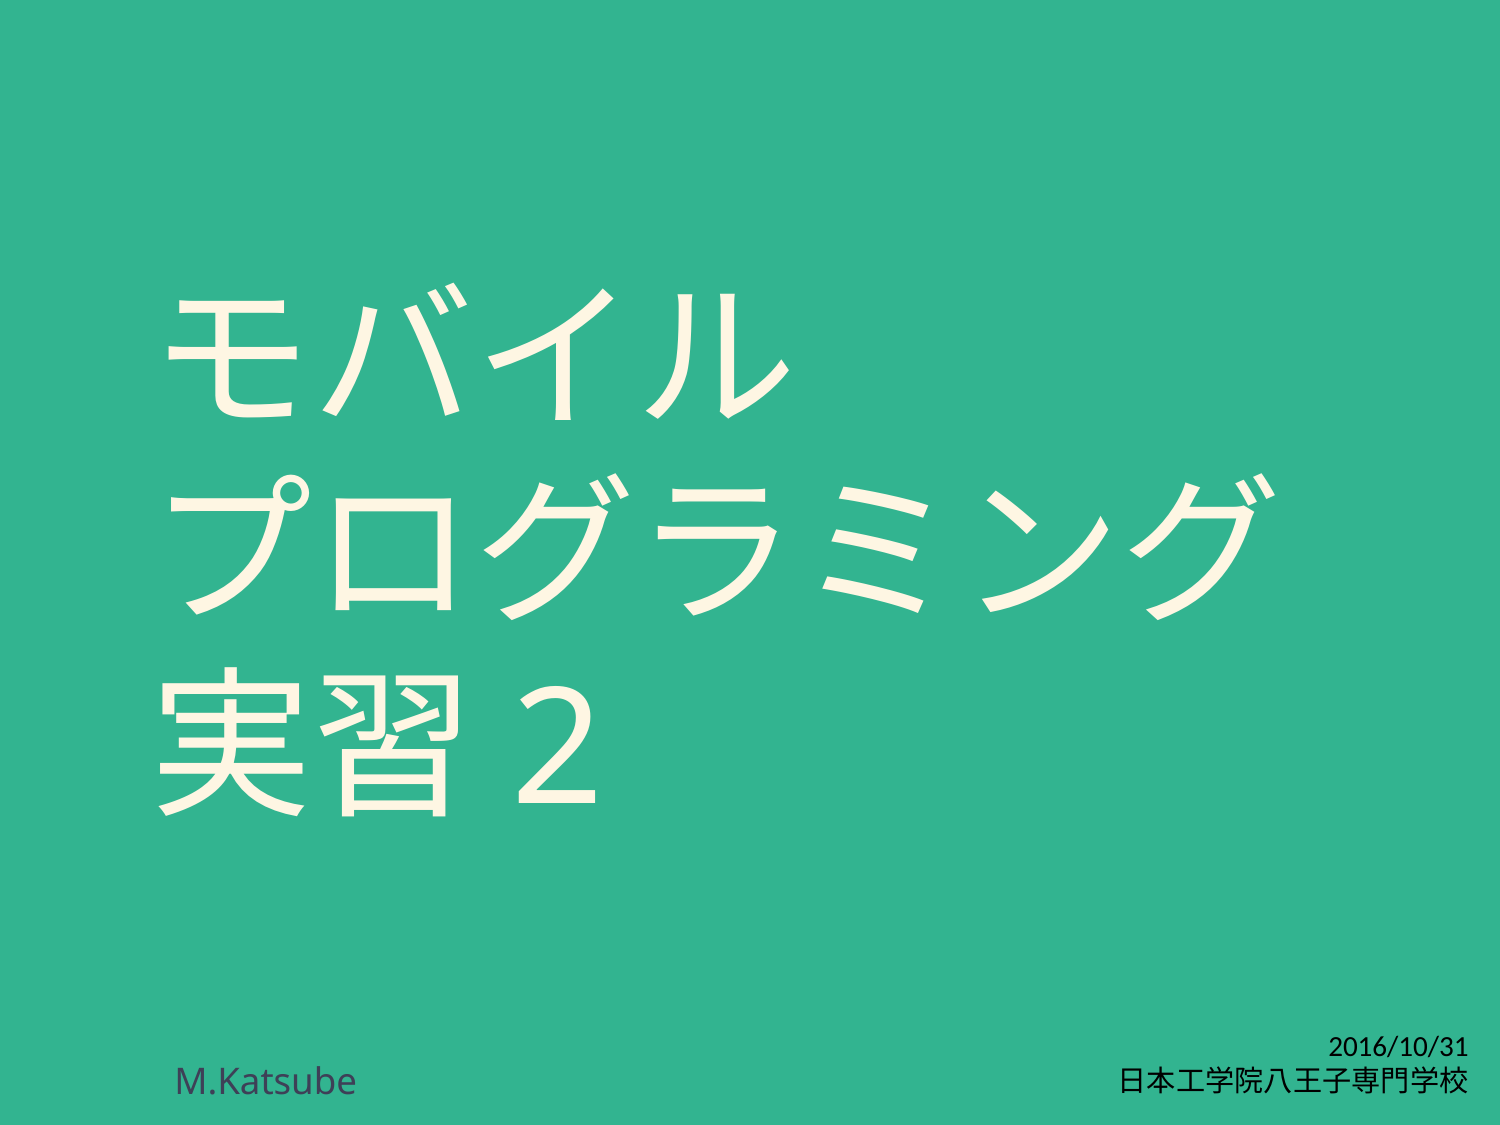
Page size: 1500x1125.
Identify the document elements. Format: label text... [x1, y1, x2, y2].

title モバイル プログラミング 実習2 [135, 243, 1423, 846]
text_box 2016/10/31 日本工学院八王子専門学校 [1102, 1020, 1484, 1105]
subtitle M.Katsube [159, 1050, 538, 1110]
